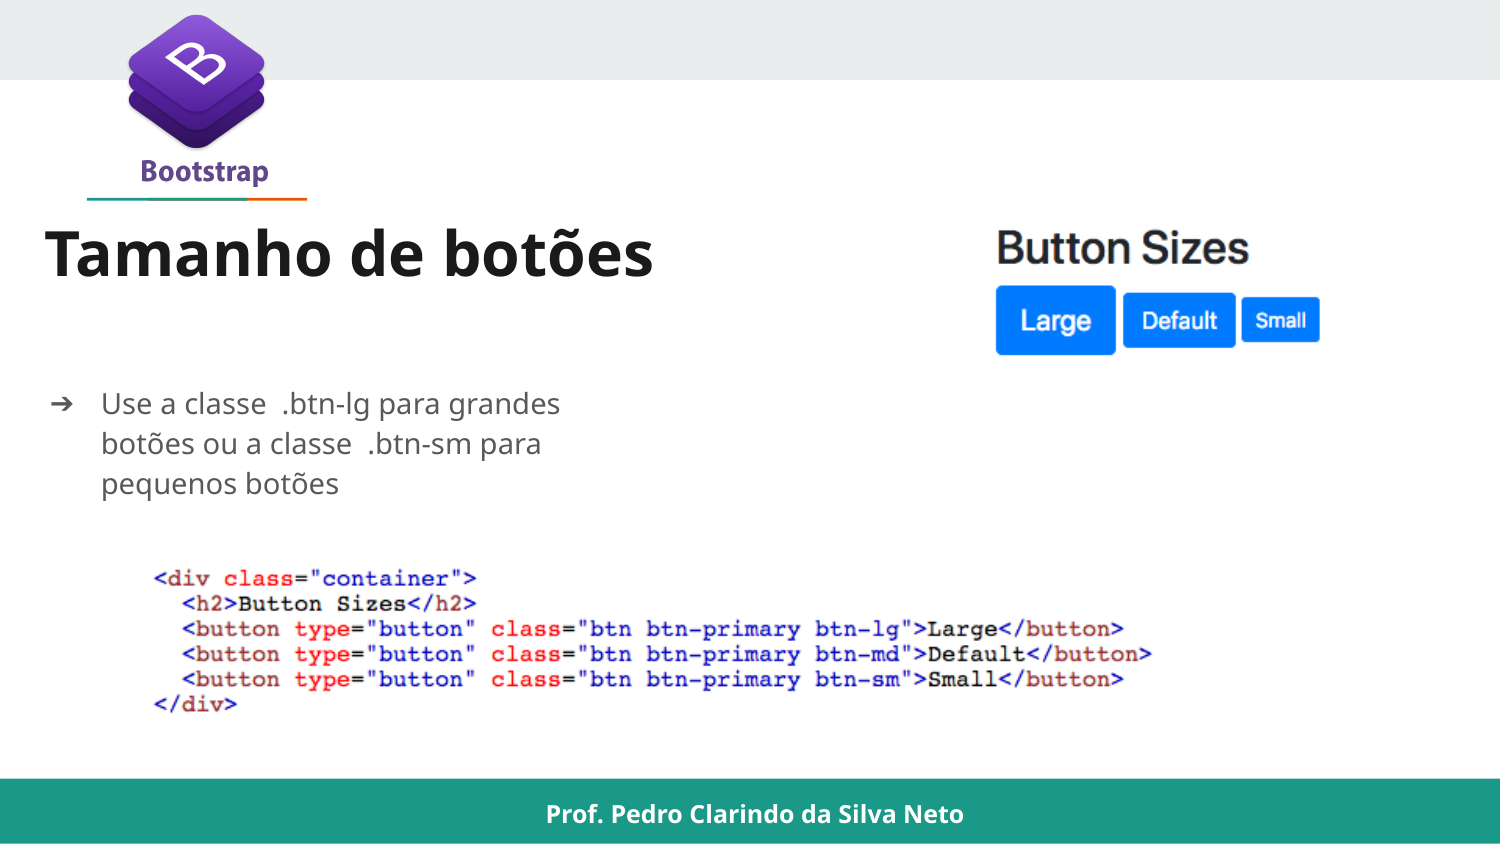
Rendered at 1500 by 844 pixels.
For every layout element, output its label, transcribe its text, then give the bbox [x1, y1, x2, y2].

title Prof. Pedro Clarindo da Silva Neto [10, 794, 1500, 844]
title Tamanho de botões [29, 199, 1416, 304]
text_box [99, 10, 306, 212]
picture [146, 556, 1189, 740]
text_box [0, 778, 1500, 844]
list Use a classe .btn-lg para grandes botões ou a classe .btn-sm para pequenos botões [10, 364, 613, 518]
picture [976, 219, 1357, 409]
